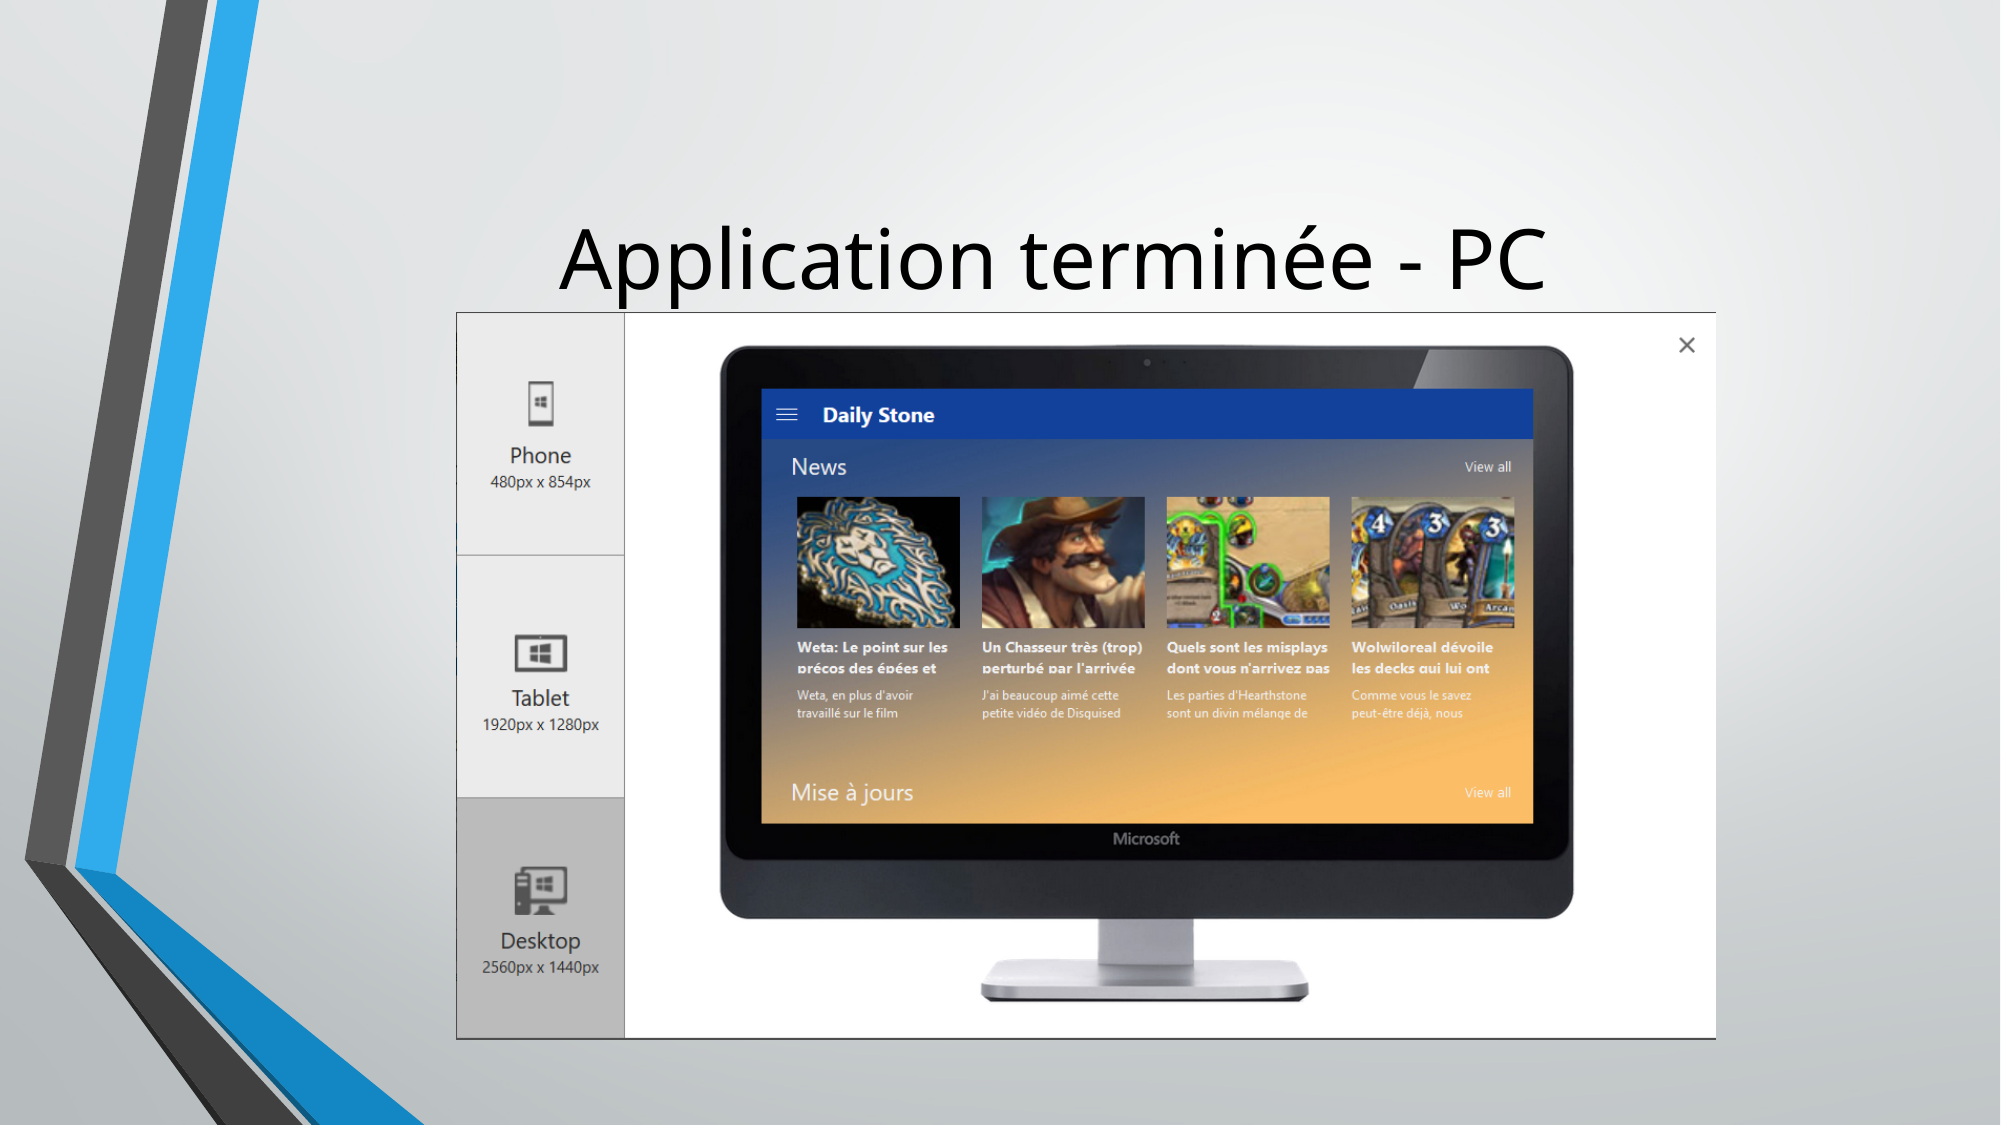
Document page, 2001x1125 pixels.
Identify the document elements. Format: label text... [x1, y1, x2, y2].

title Application terminée - PC [243, 112, 1887, 400]
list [455, 312, 1717, 1041]
